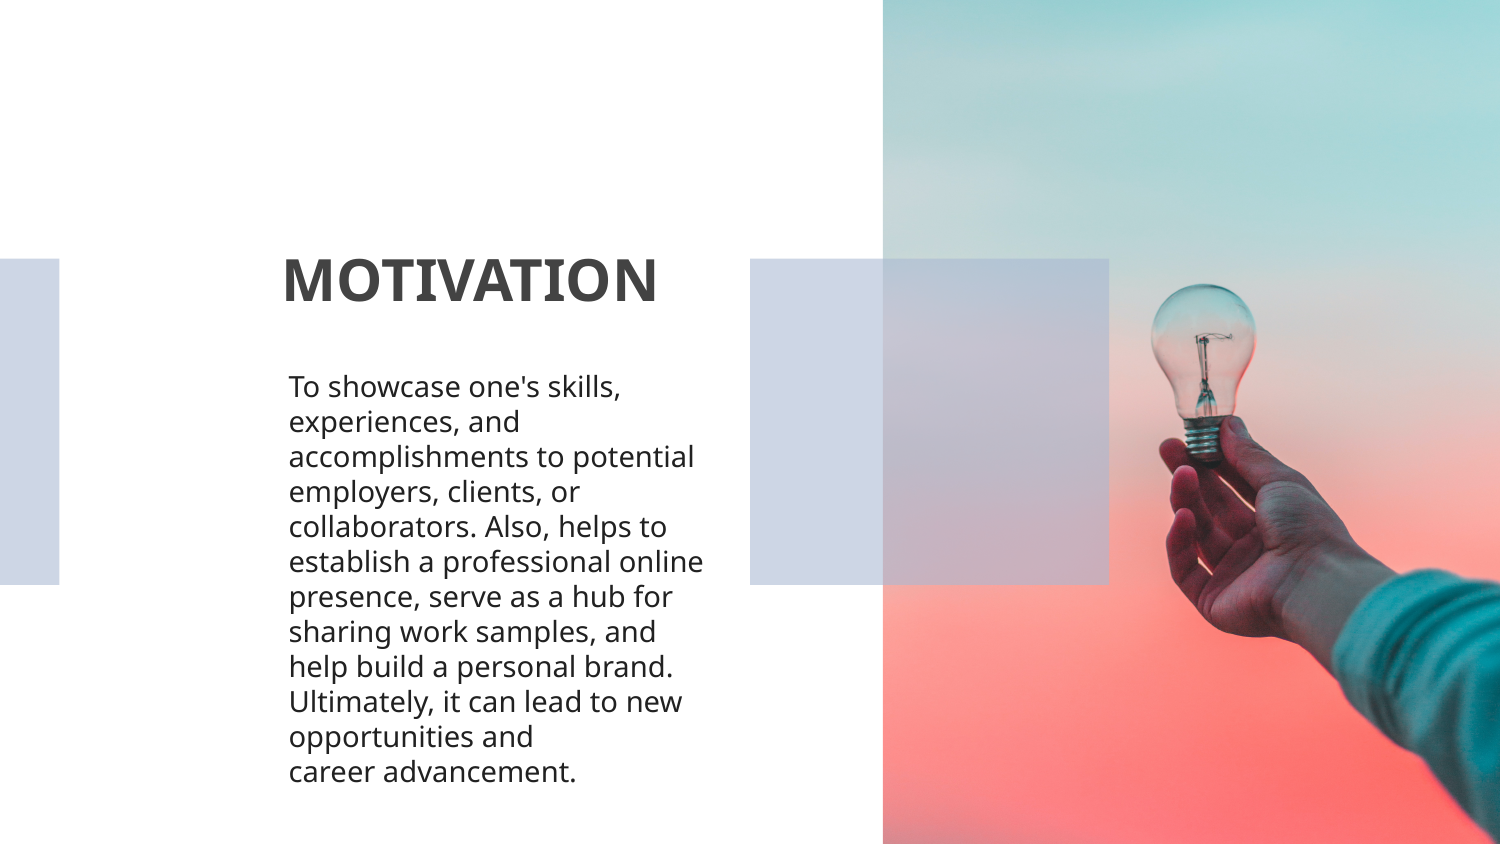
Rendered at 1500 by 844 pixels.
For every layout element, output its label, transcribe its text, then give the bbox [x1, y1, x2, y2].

title MOTIVATION [110, 214, 675, 343]
subtitle To showcase one's skills, experiences, and accomplishments to potential employers, clients, or collaborators. Also, helps to establish a professional online presence, serve as a hub for sharing work samples, and help build a personal brand. Ultimately, it can lead to new opportunities and career advancement. [273, 353, 726, 737]
text_box [750, 258, 877, 585]
picture [882, 0, 1500, 844]
text_box [0, 258, 60, 585]
